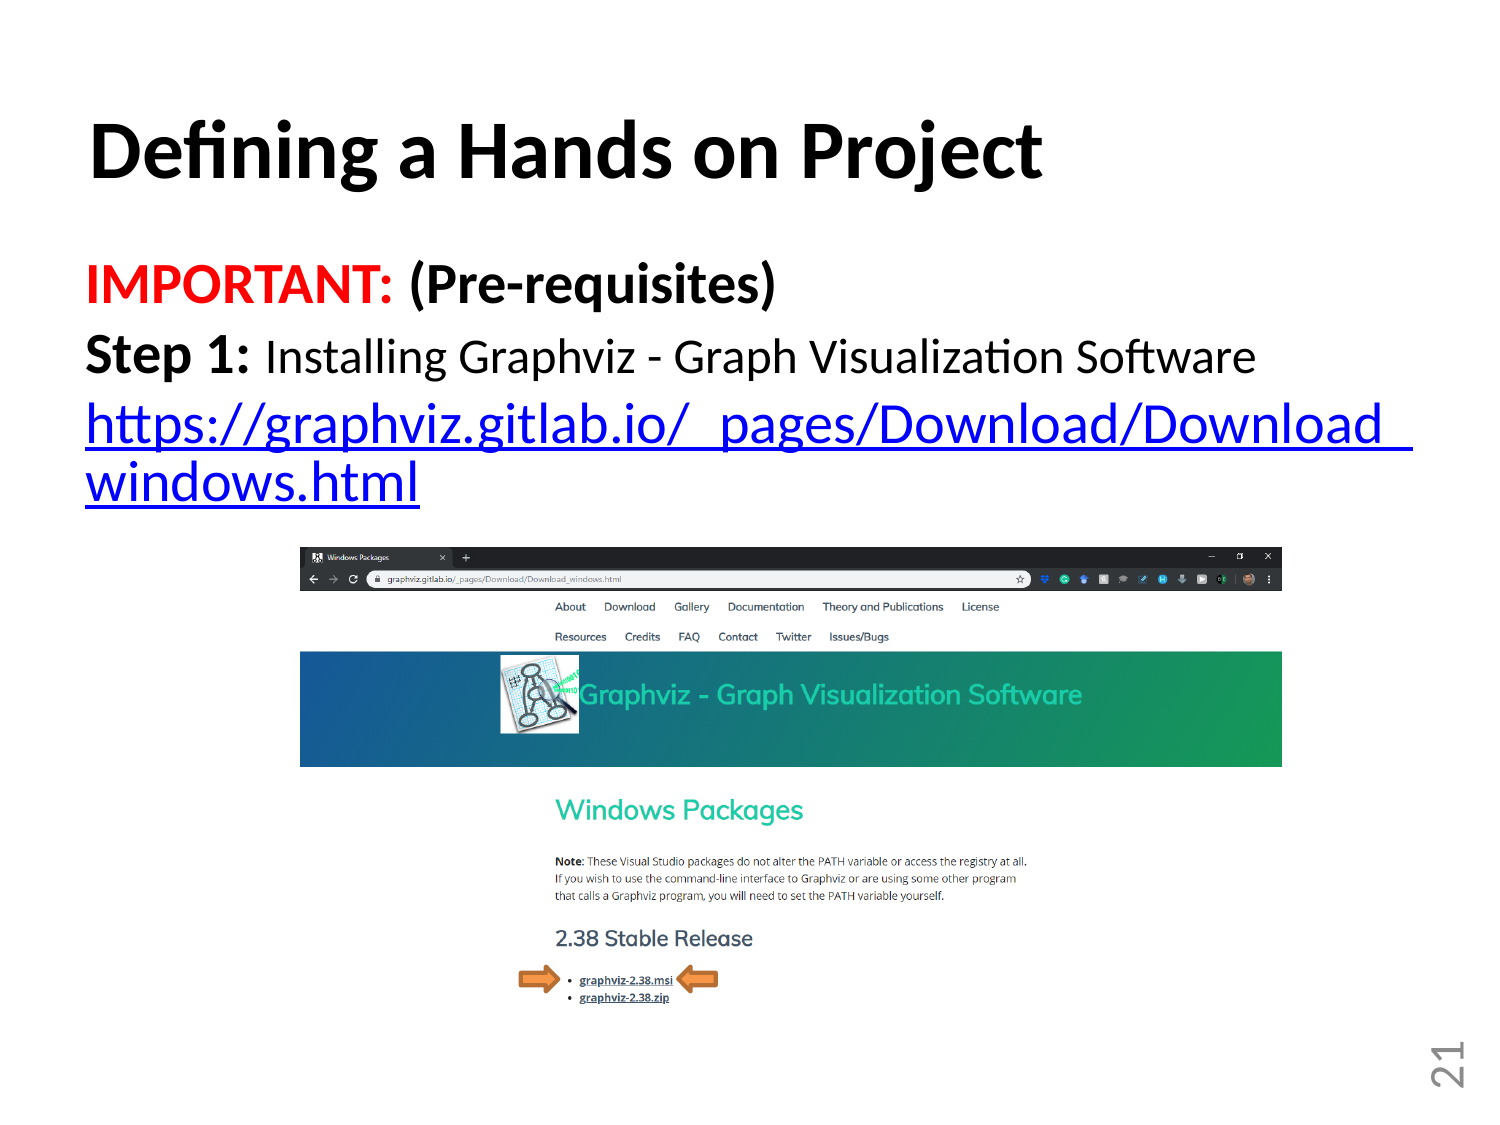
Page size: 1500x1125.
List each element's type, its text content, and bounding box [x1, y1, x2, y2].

text_box Defining a Hands on Project [74, 87, 1438, 203]
text_box IMPORTANT: (Pre-requisites) Step 1: Installing Graphviz - Graph Visualization Software https://graphviz.gitlab.io/_pages/Download/Download_windows.html [70, 237, 1434, 463]
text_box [299, 547, 1282, 1076]
slide_number 21 [1412, 1025, 1475, 1125]
